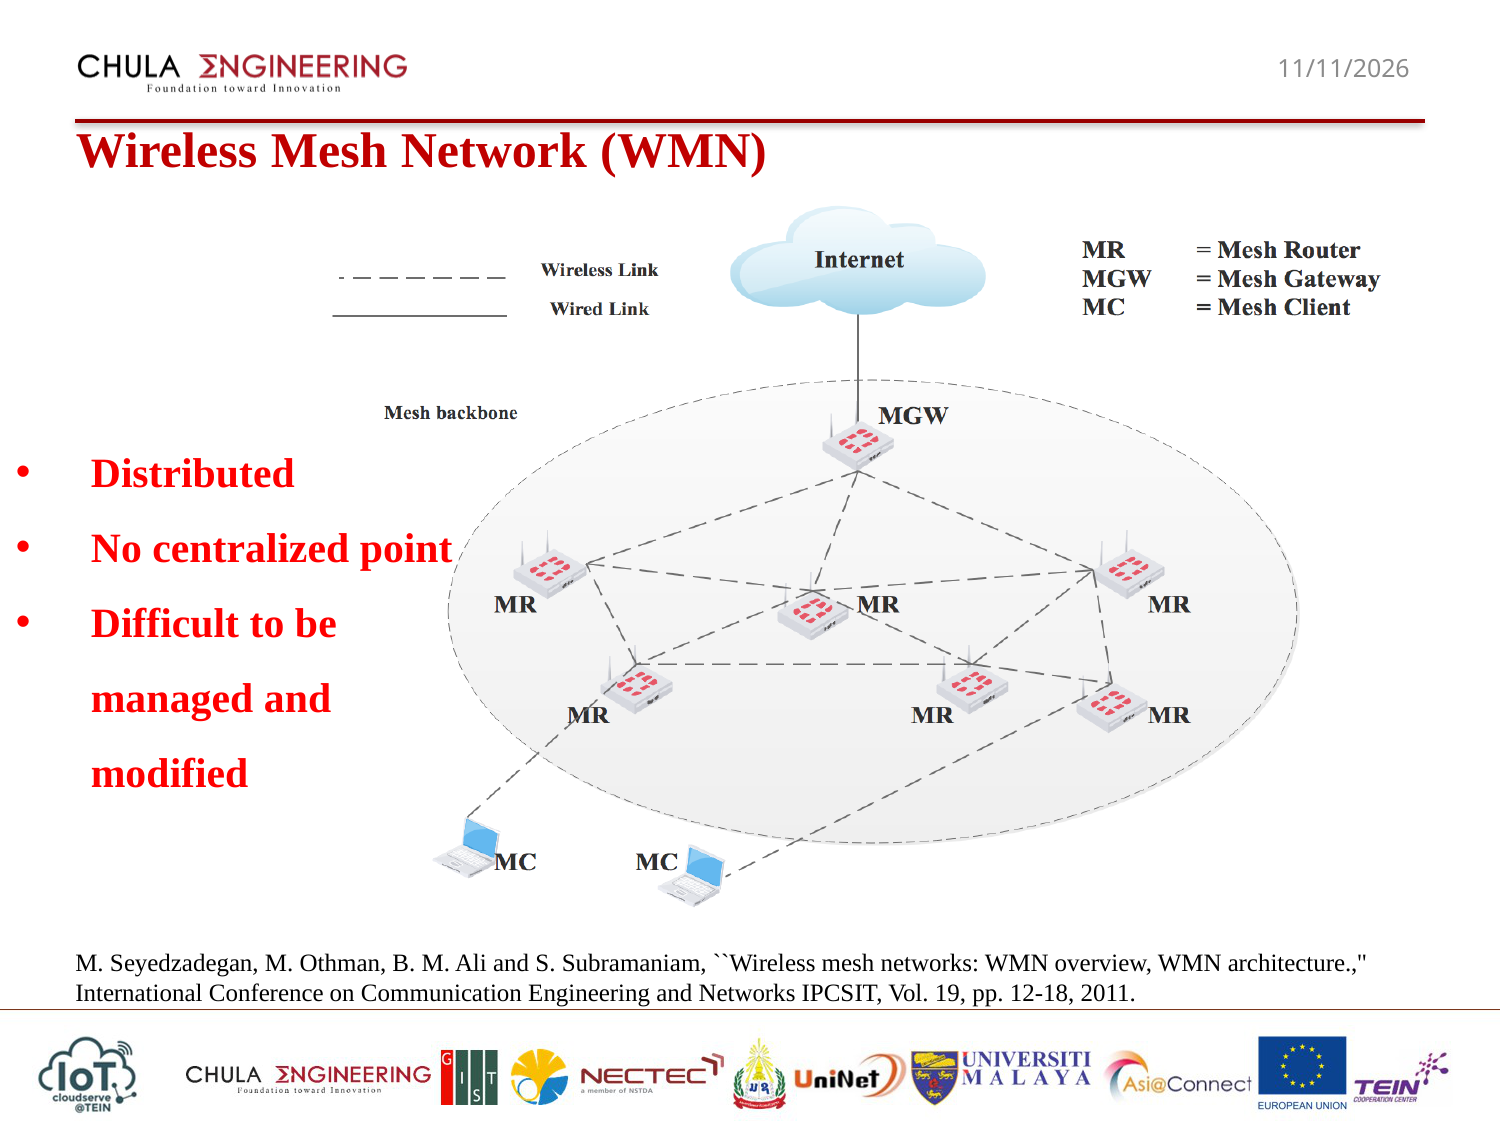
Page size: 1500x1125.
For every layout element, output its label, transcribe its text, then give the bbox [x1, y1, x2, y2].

picture [0, 1009, 1500, 1125]
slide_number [1074, 39, 1425, 100]
text_box Distributed No centralized point Difficult to be managed and modified [1, 413, 300, 804]
text_box Wireless Mesh Network (WMN) [60, 99, 796, 186]
text_box M. Seyedzadegan, M. Othman, B. M. Ali and S. Subramaniam, ``Wireless mesh networks: WMN overview, WMN architecture.,'' International Conference on Communication Engineering and Networks IPCSIT, Vol. 19, pp. 12-18, 2011. [60, 939, 1418, 1007]
picture [305, 192, 1419, 933]
picture [75, 48, 412, 98]
